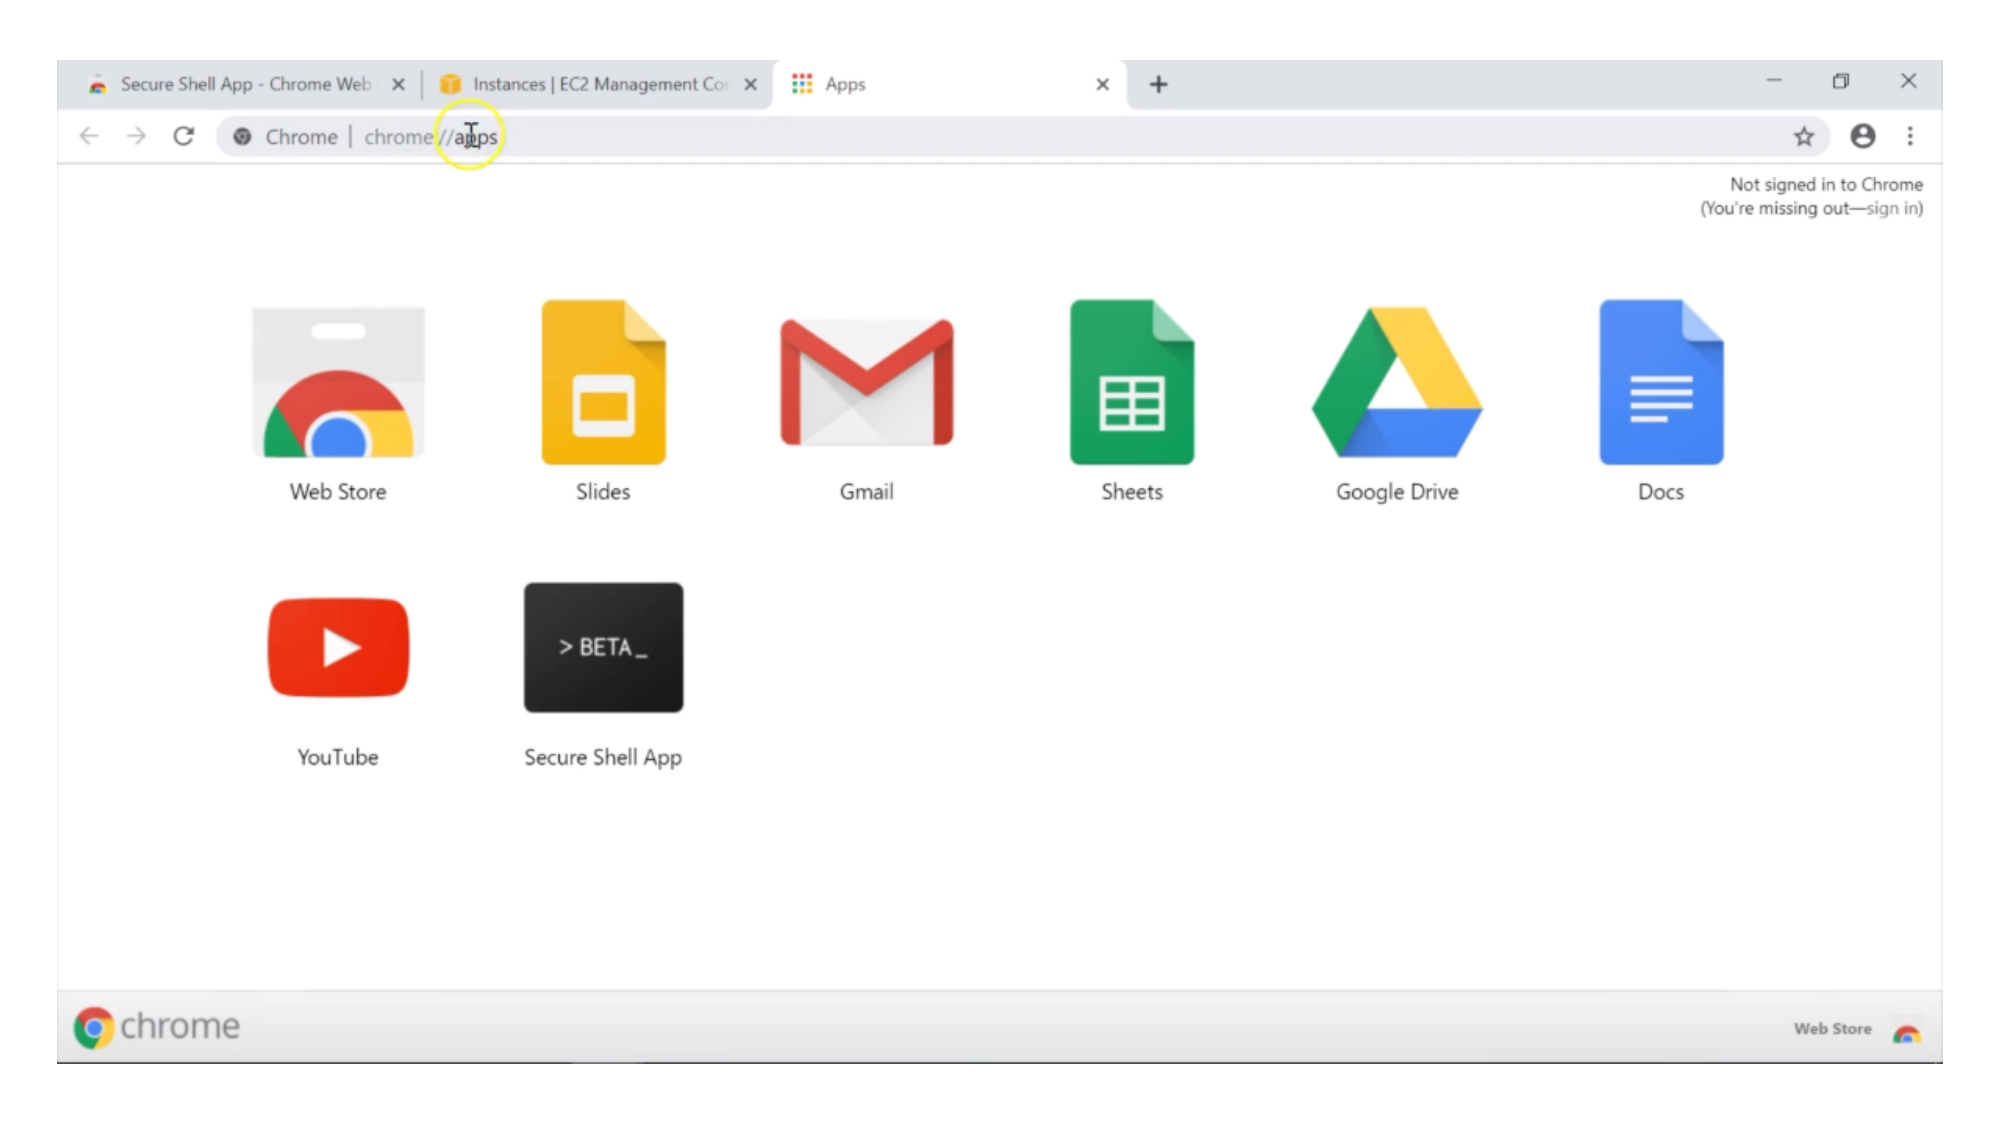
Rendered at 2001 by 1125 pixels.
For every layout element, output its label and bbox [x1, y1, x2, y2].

picture [57, 60, 1943, 1064]
